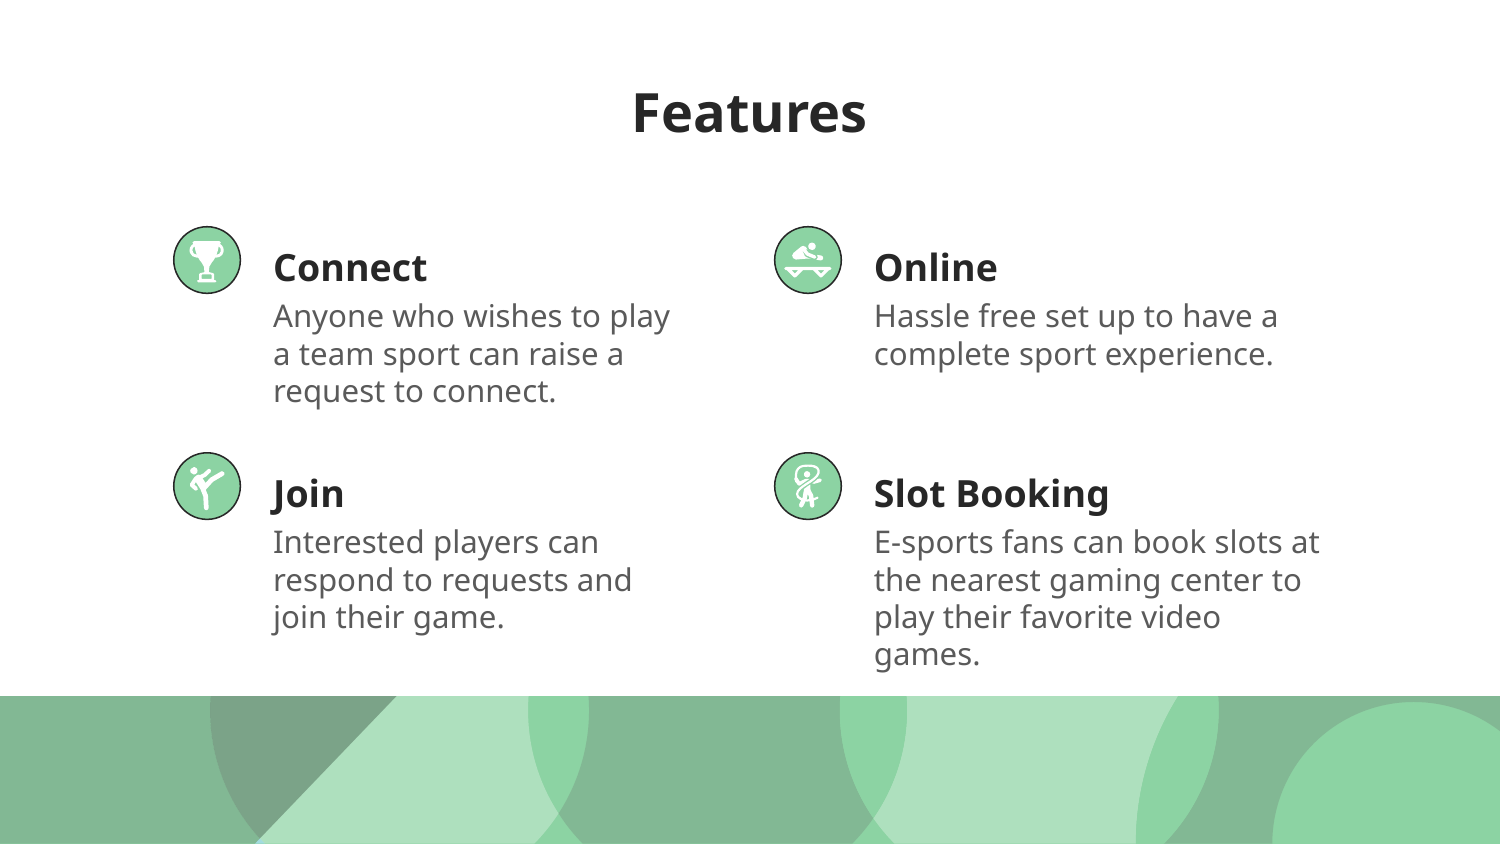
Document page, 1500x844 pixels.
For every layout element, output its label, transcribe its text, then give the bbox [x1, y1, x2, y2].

title Anyone who wishes to play a team sport can raise a request to connect. [258, 281, 705, 405]
text_box [189, 241, 224, 283]
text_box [783, 242, 833, 278]
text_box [793, 464, 823, 508]
title Connect [258, 216, 705, 281]
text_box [189, 466, 226, 511]
title Slot Booking [859, 442, 1306, 507]
text_box [774, 226, 842, 277]
title Features [124, 64, 1376, 159]
title Interested players can respond to requests and join their game. [258, 507, 705, 631]
title Join [258, 442, 705, 507]
title Online [859, 216, 1306, 281]
text_box [787, 285, 830, 294]
text_box [774, 452, 842, 520]
text_box [173, 226, 241, 294]
title Hassle free set up to have a complete sport experience. [859, 281, 1306, 405]
text_box [173, 452, 241, 512]
title E-sports fans can book slots at the nearest gaming center to play their favorite video games. [859, 507, 1338, 631]
